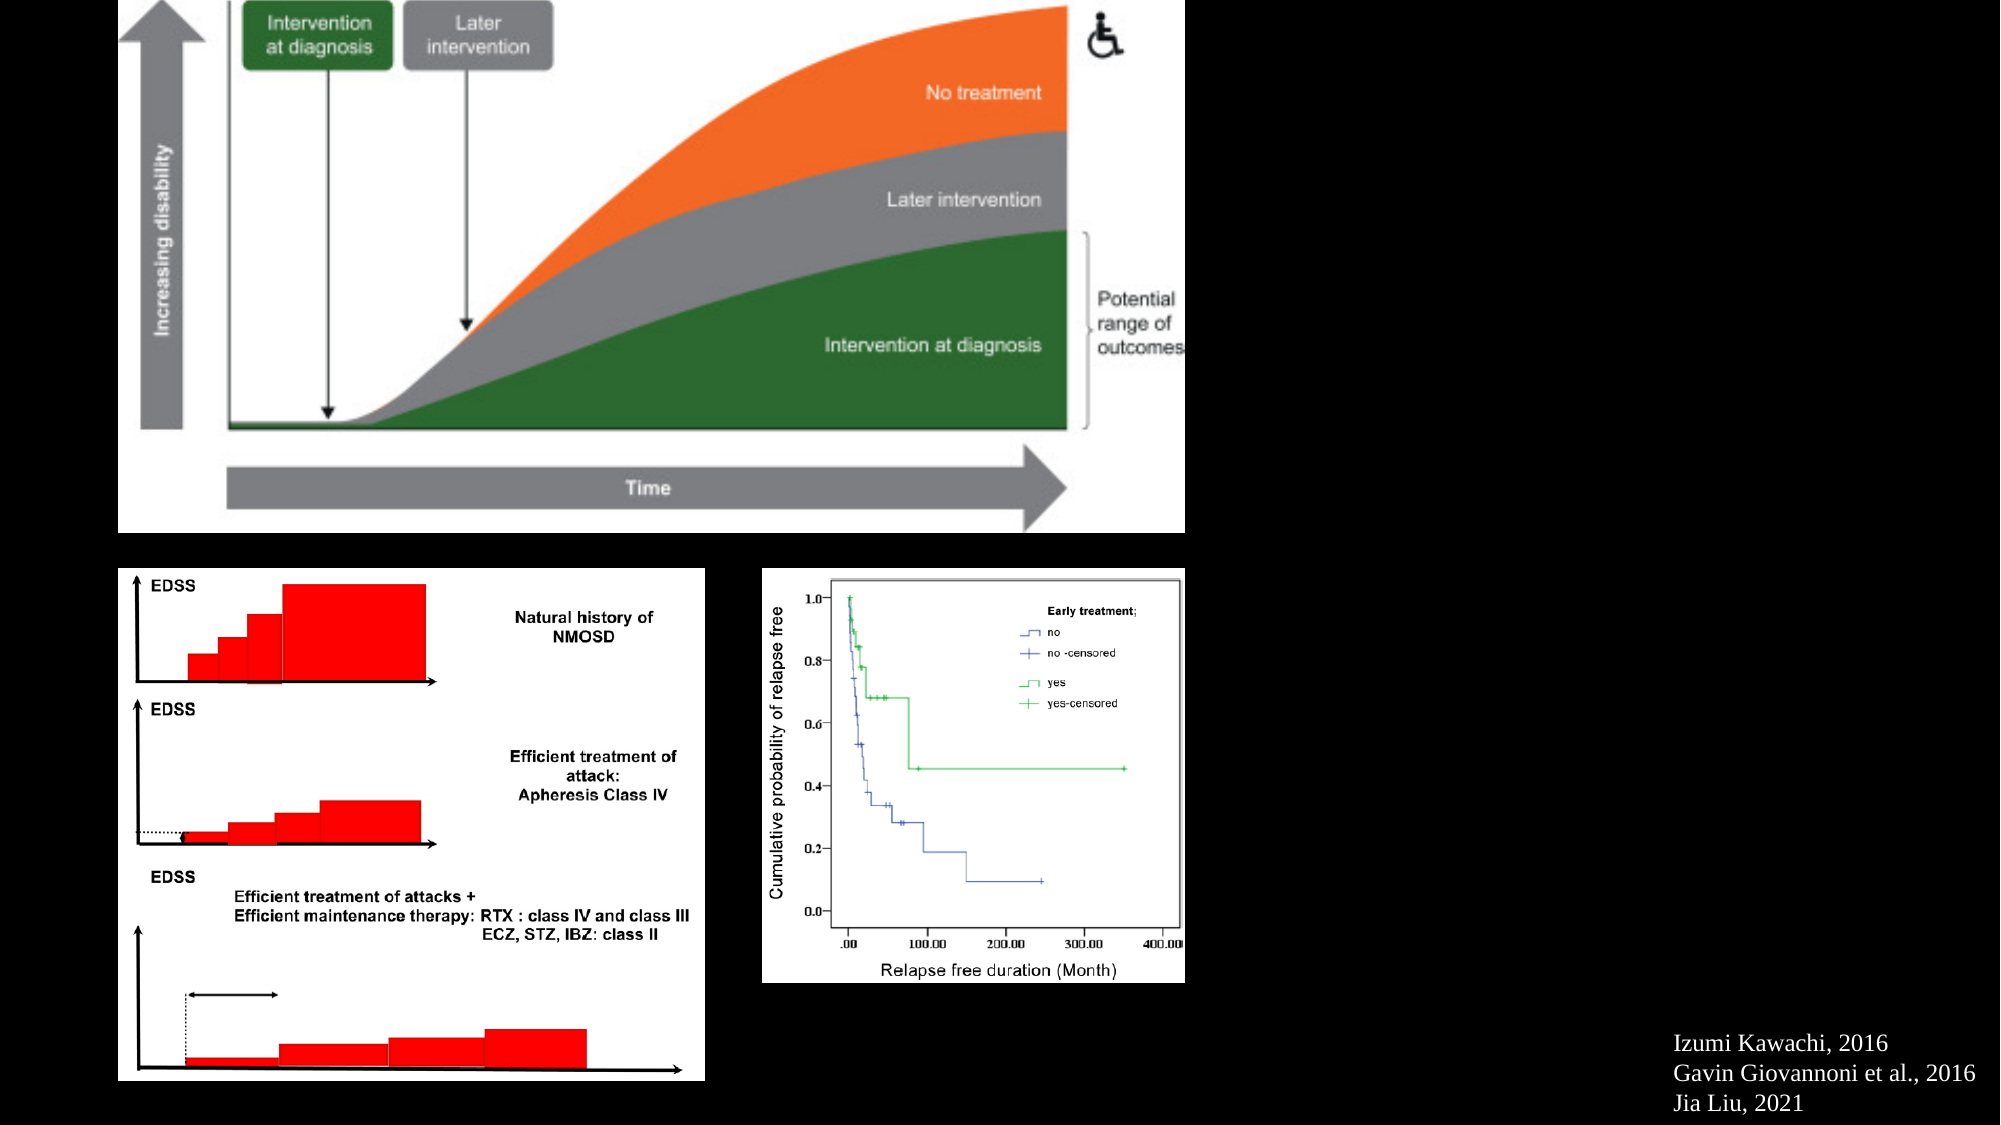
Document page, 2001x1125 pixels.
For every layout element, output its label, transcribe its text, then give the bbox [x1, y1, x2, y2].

text_box Izumi Kawachi, 2016 Gavin Giovannoni et al., 2016 Jia Liu, 2021 [1658, 1018, 2000, 1124]
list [118, 0, 1185, 533]
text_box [118, 568, 1185, 1081]
